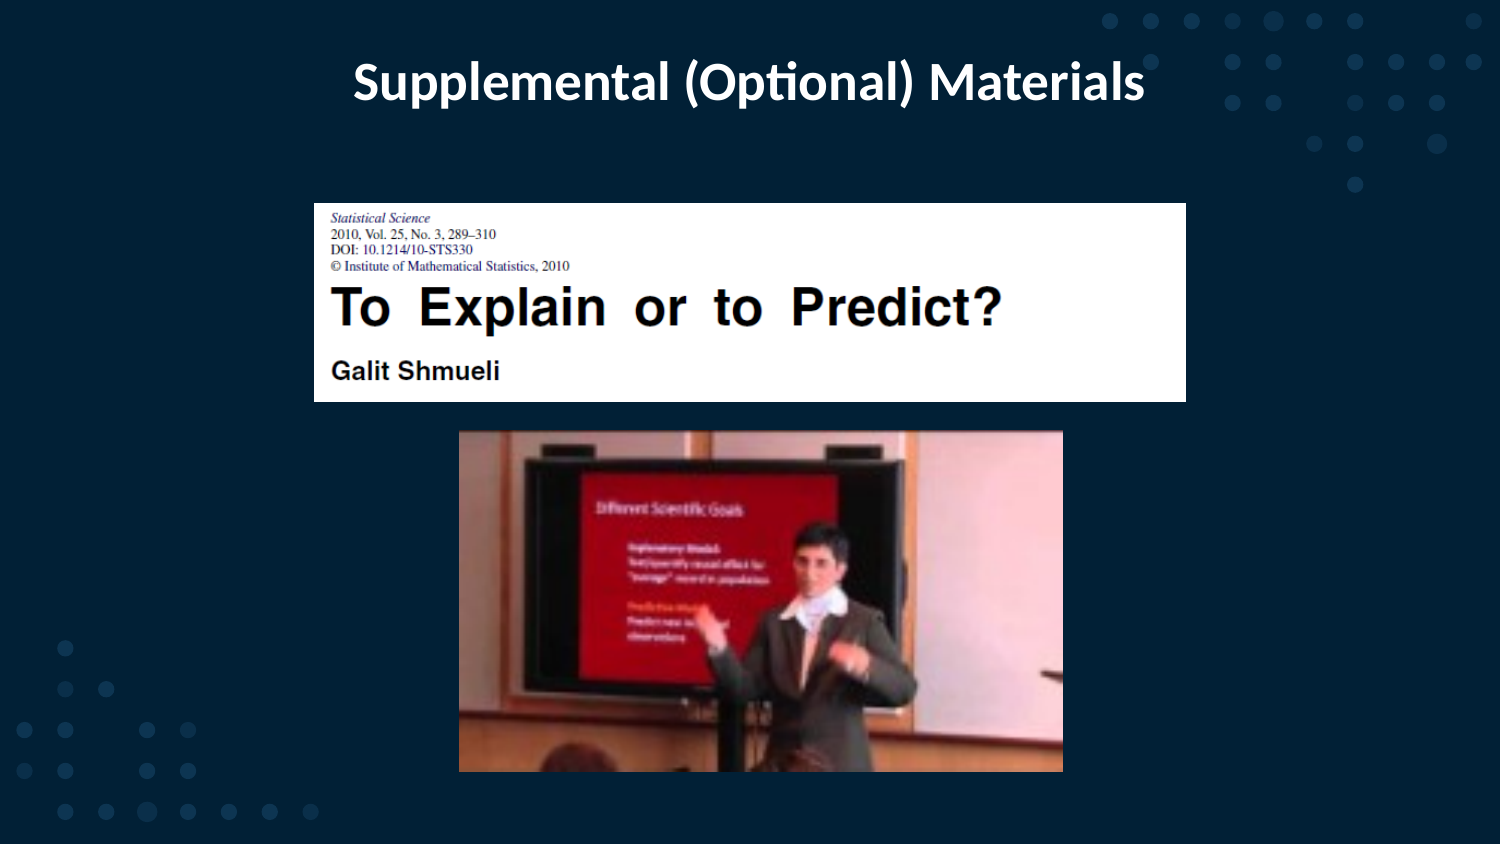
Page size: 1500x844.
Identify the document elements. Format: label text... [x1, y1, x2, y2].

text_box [458, 430, 1064, 773]
title Supplemental (Optional) Materials [103, 44, 1397, 120]
picture [314, 203, 1186, 403]
